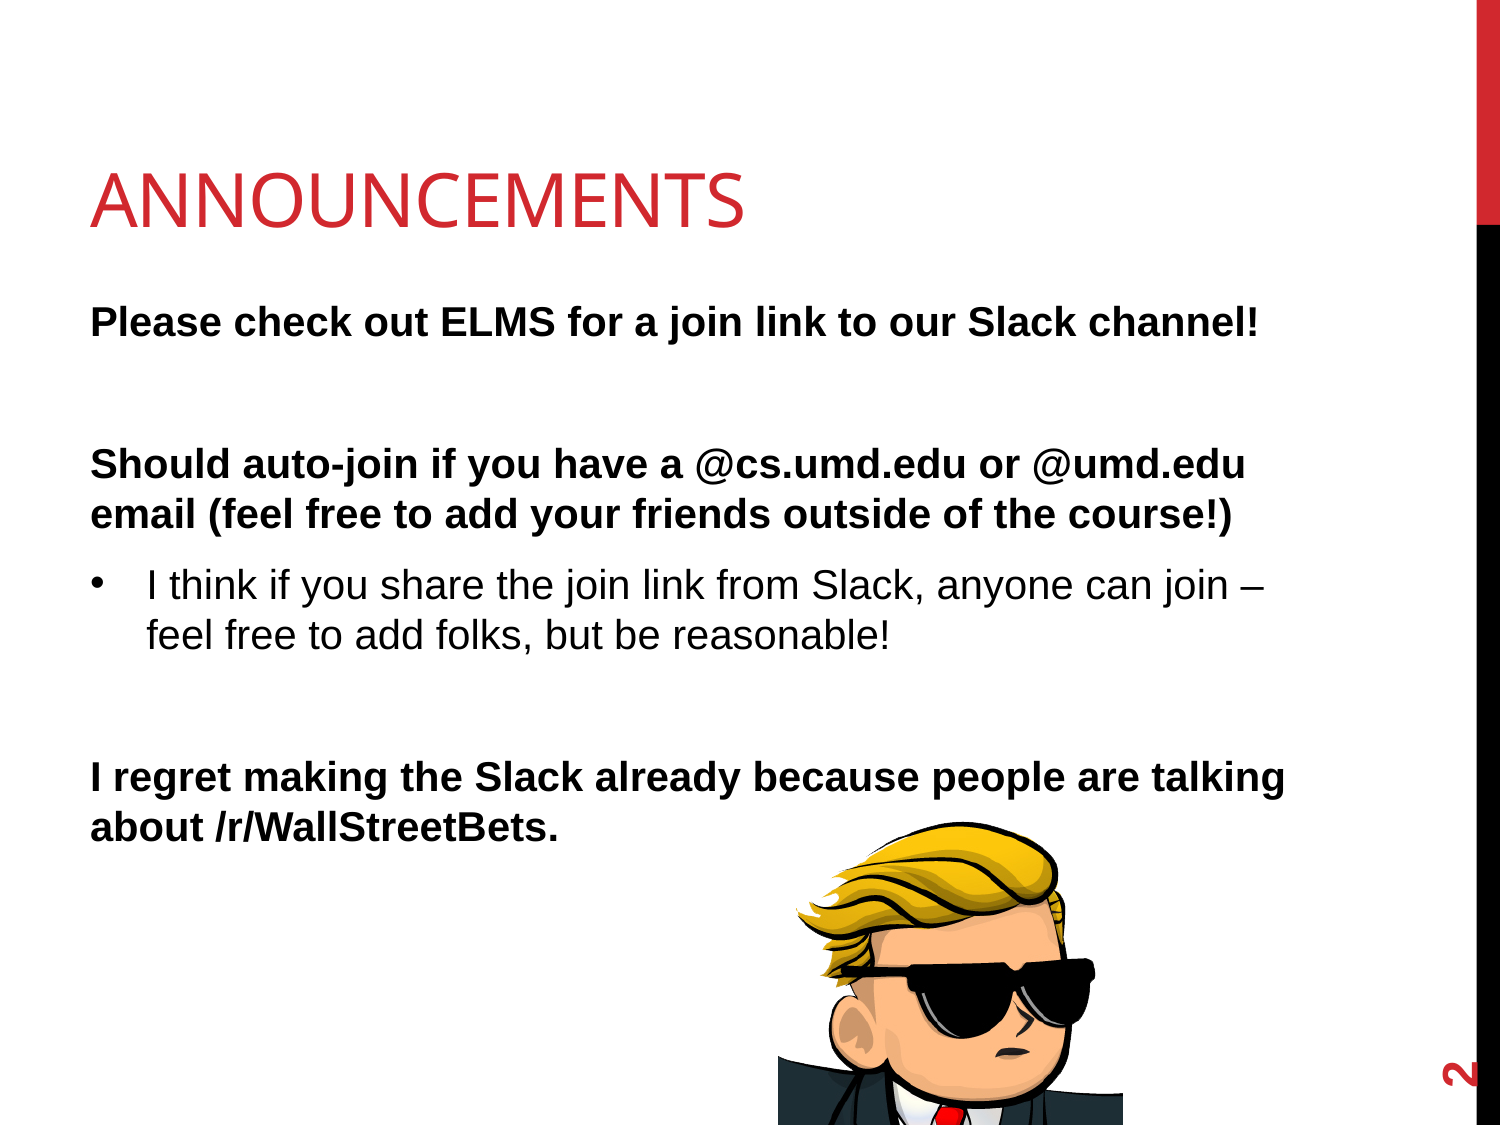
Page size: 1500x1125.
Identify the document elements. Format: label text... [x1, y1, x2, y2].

picture [778, 782, 1124, 1125]
list Please check out ELMS for a join link to our Slack channel! Should auto-join if you have a @cs.umd.edu or @umd.edu email (feel free to add your friends outside of the course!) I think if you share the join link from Slack, anyone can join – feel free to add folks, but be reasonable! I regret making the Slack already because people are talking about /r/WallStreetBets. [75, 287, 1325, 1005]
title Announcements [75, 25, 1025, 250]
slide_number 2 [1427, 887, 1488, 1104]
